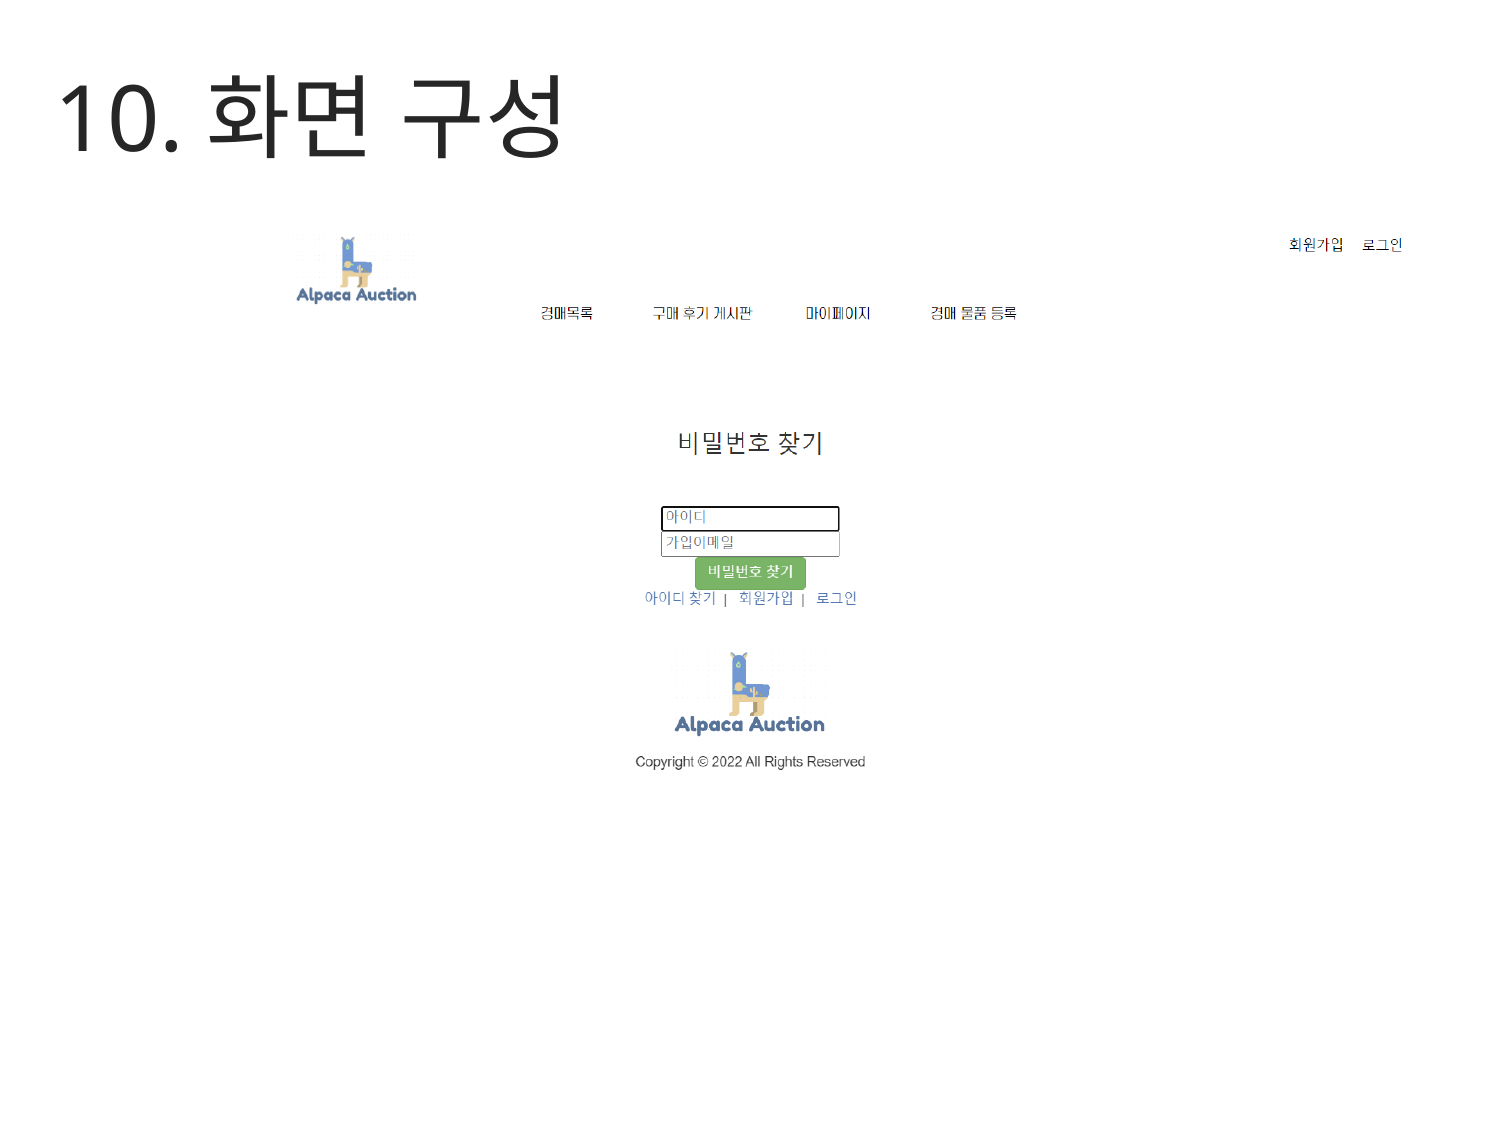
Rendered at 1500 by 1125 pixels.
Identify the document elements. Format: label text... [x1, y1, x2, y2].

list 10.화면 구성 [39, 55, 1464, 175]
picture [0, 200, 1500, 925]
